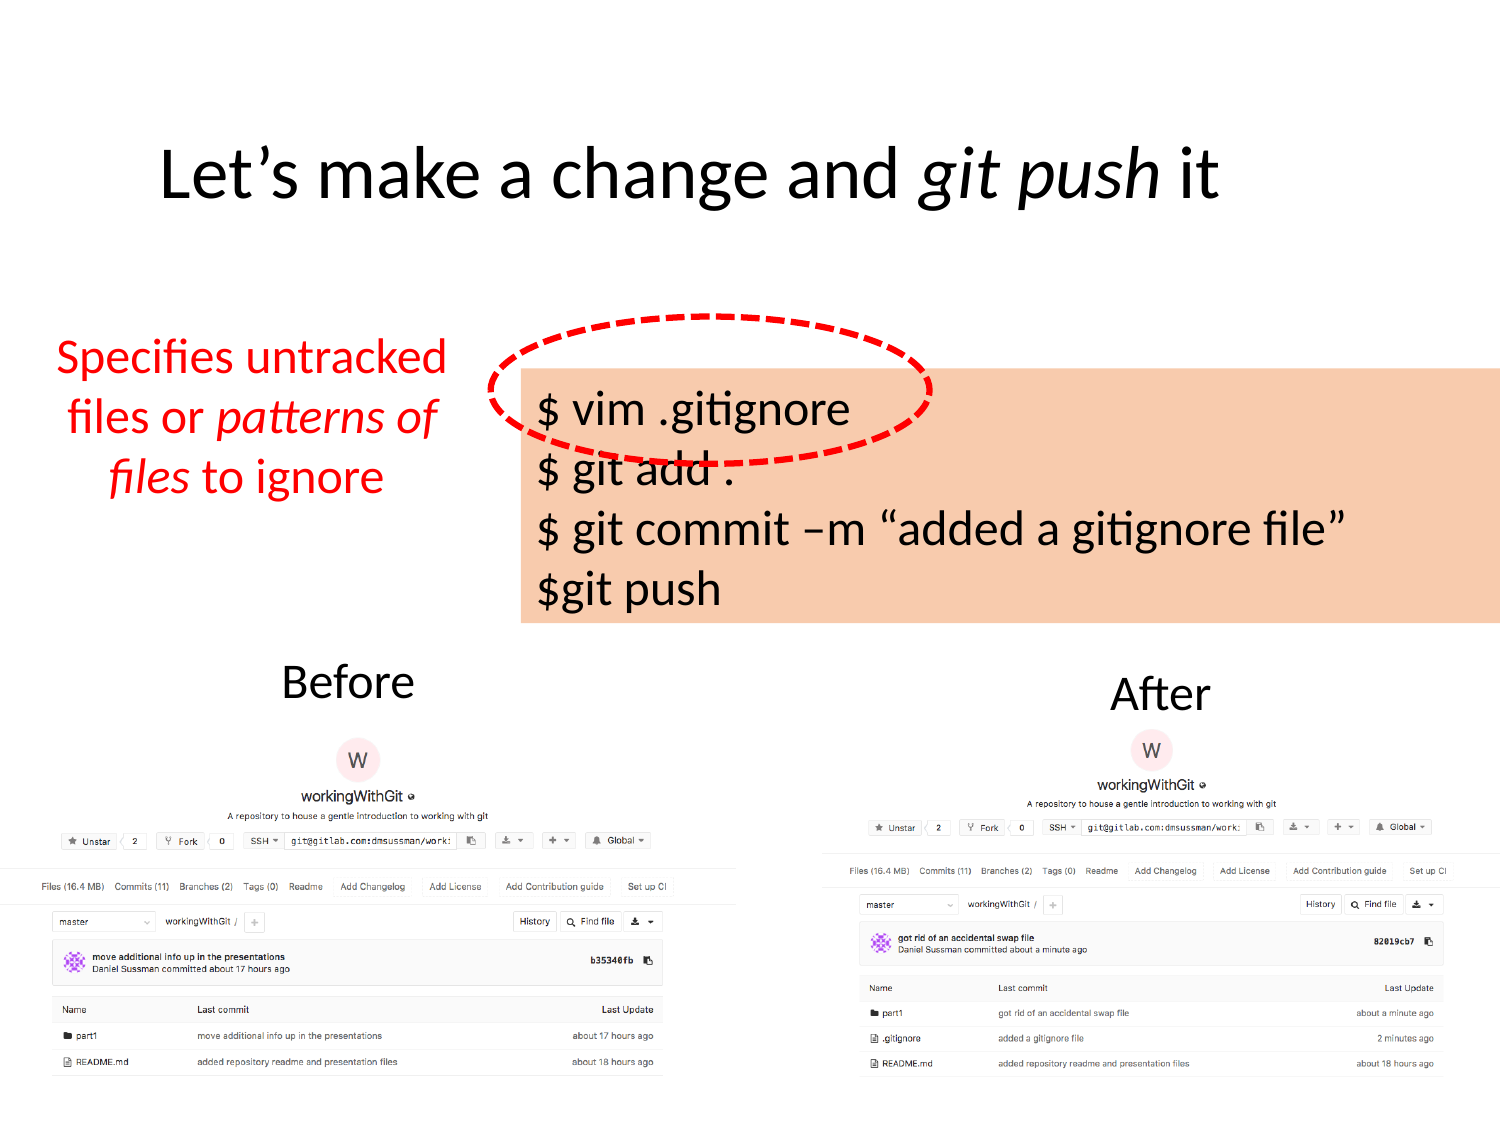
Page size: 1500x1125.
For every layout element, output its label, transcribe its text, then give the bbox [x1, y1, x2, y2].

text_box Before [266, 641, 431, 716]
text_box Let’s make a change and git push it [145, 116, 1359, 221]
text_box After [1095, 653, 1227, 717]
picture [0, 728, 736, 1077]
text_box Specifies untracked files or patterns of files to ignore [13, 316, 491, 512]
text_box [491, 315, 931, 465]
text_box $ vim .gitignore $ git add . $ git commit –m “added a gitignore file” $git push [520, 368, 1500, 624]
picture [821, 717, 1500, 1077]
